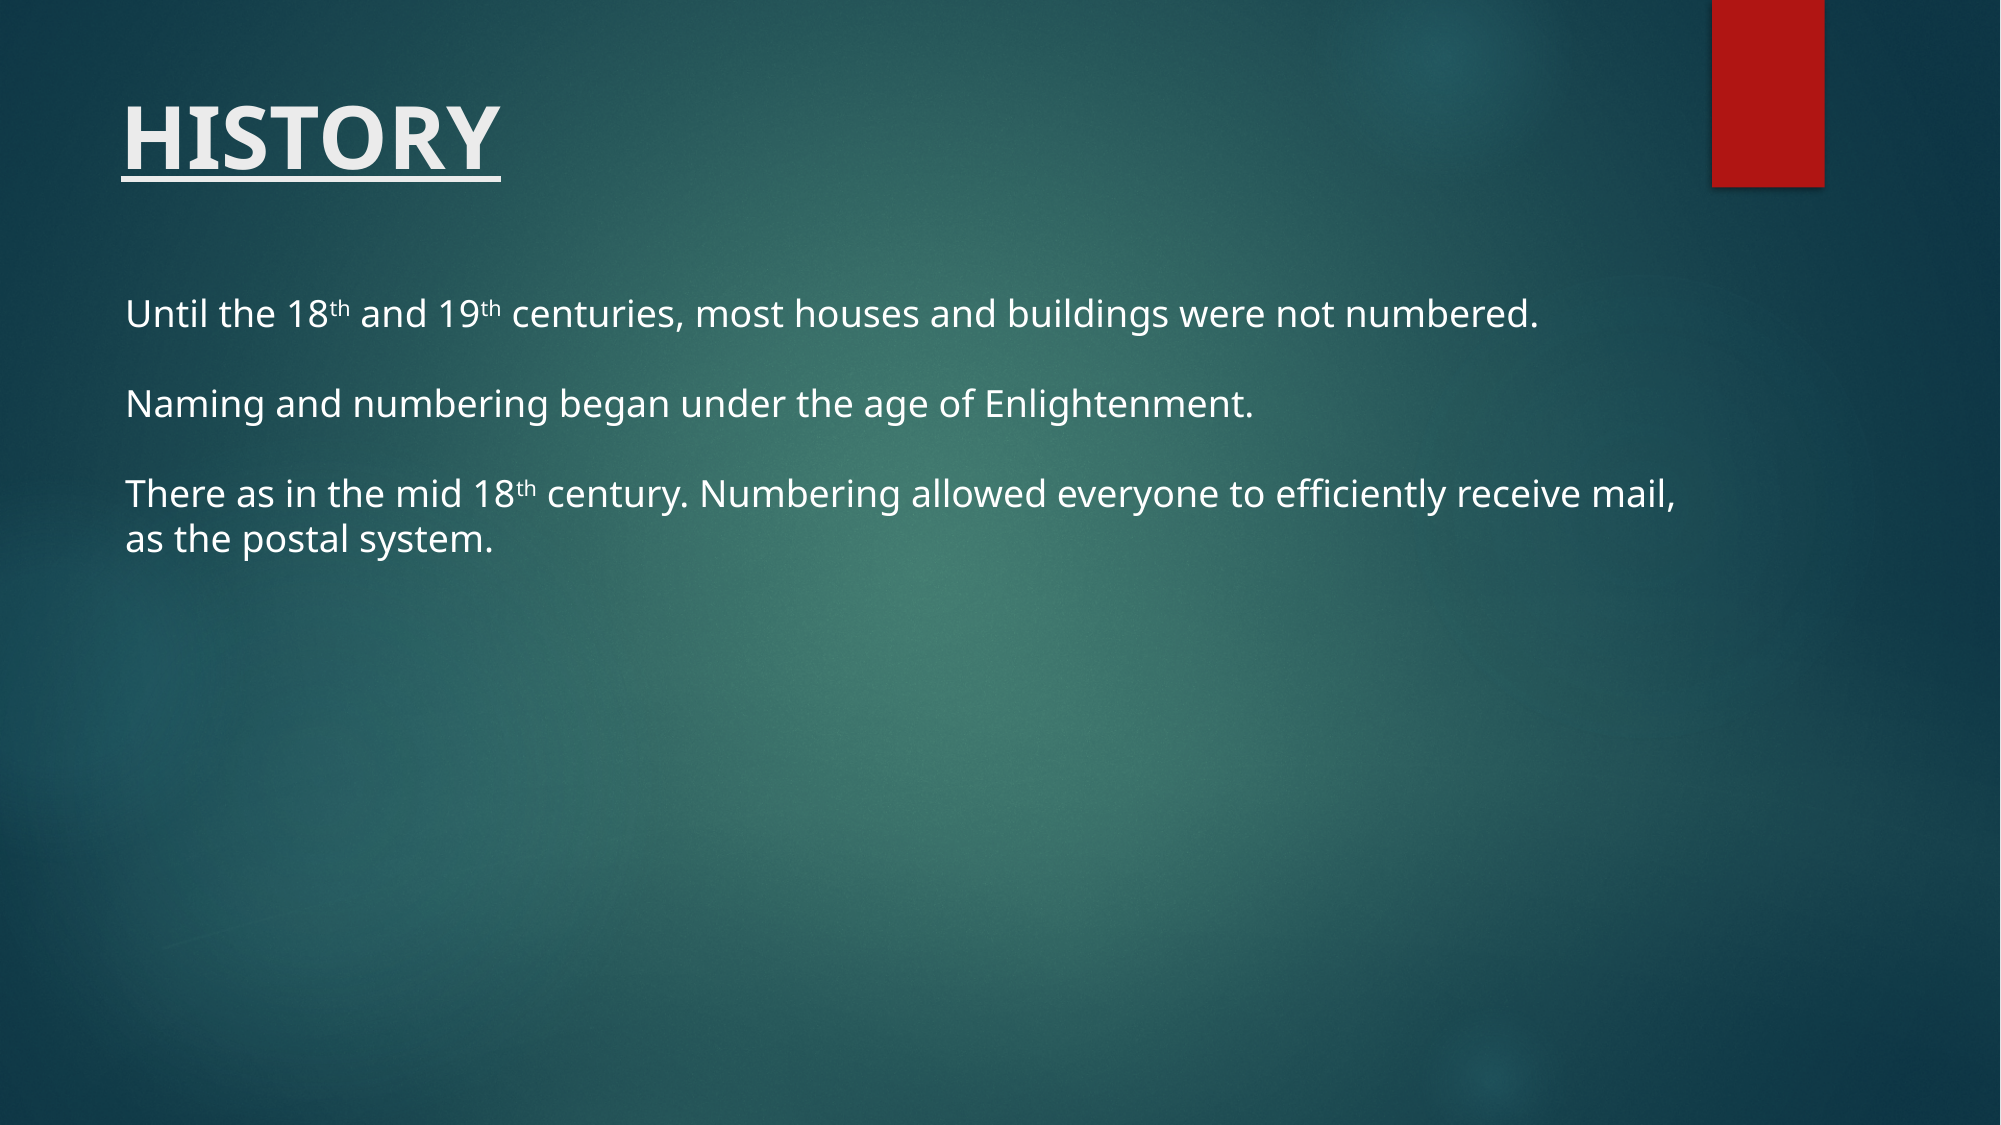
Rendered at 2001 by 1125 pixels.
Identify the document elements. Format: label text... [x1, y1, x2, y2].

text_box Until the 18th and 19th centuries, most houses and buildings were not numbered. Naming and numbering began under the age of Enlightenment. There as in the mid 18th century. Numbering allowed everyone to efficiently receive mail, as the postal system. [110, 283, 1703, 703]
picture [0, 0, 2001, 1125]
text_box HISTORY [105, 74, 1649, 304]
